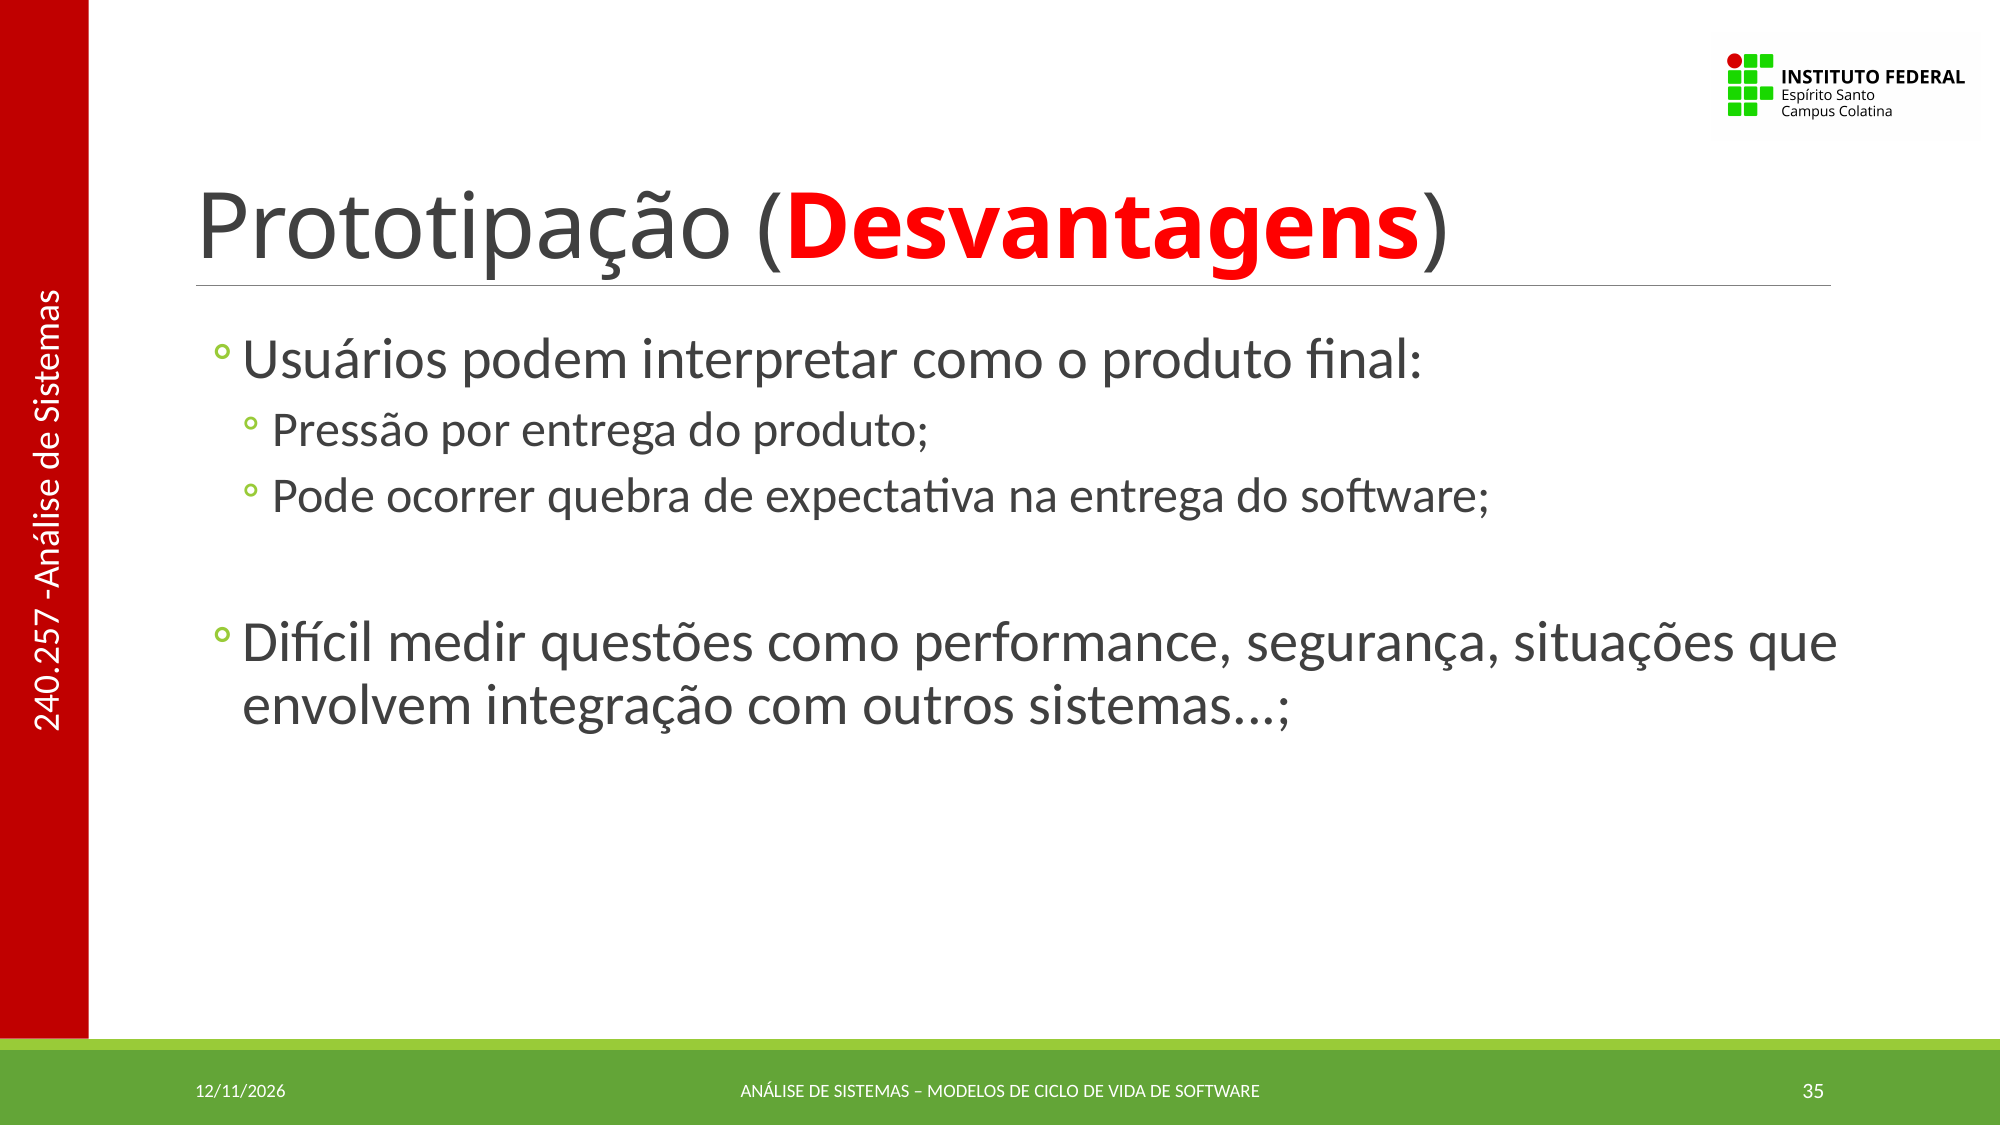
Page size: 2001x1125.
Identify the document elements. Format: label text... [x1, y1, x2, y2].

text_box Usuários podem interpretar como o produto final: Pressão por entrega do produto; Pode ocorrer quebra de expectativa na entrega do software; Difícil medir questões como performance, segurança, situações que envolvem integração com outros sistemas...; [179, 320, 1840, 994]
title Prototipação (Desvantagens) [180, 47, 1830, 285]
slide_number 35 [1624, 1059, 1840, 1120]
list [1711, 31, 1982, 141]
text_box 240.257 -Análise de Sistemas [13, 274, 74, 748]
text_box [0, 0, 90, 1040]
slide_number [180, 1059, 586, 1120]
footer Análise de sistemas – modelos de ciclo de vida de software [604, 1059, 1396, 1120]
